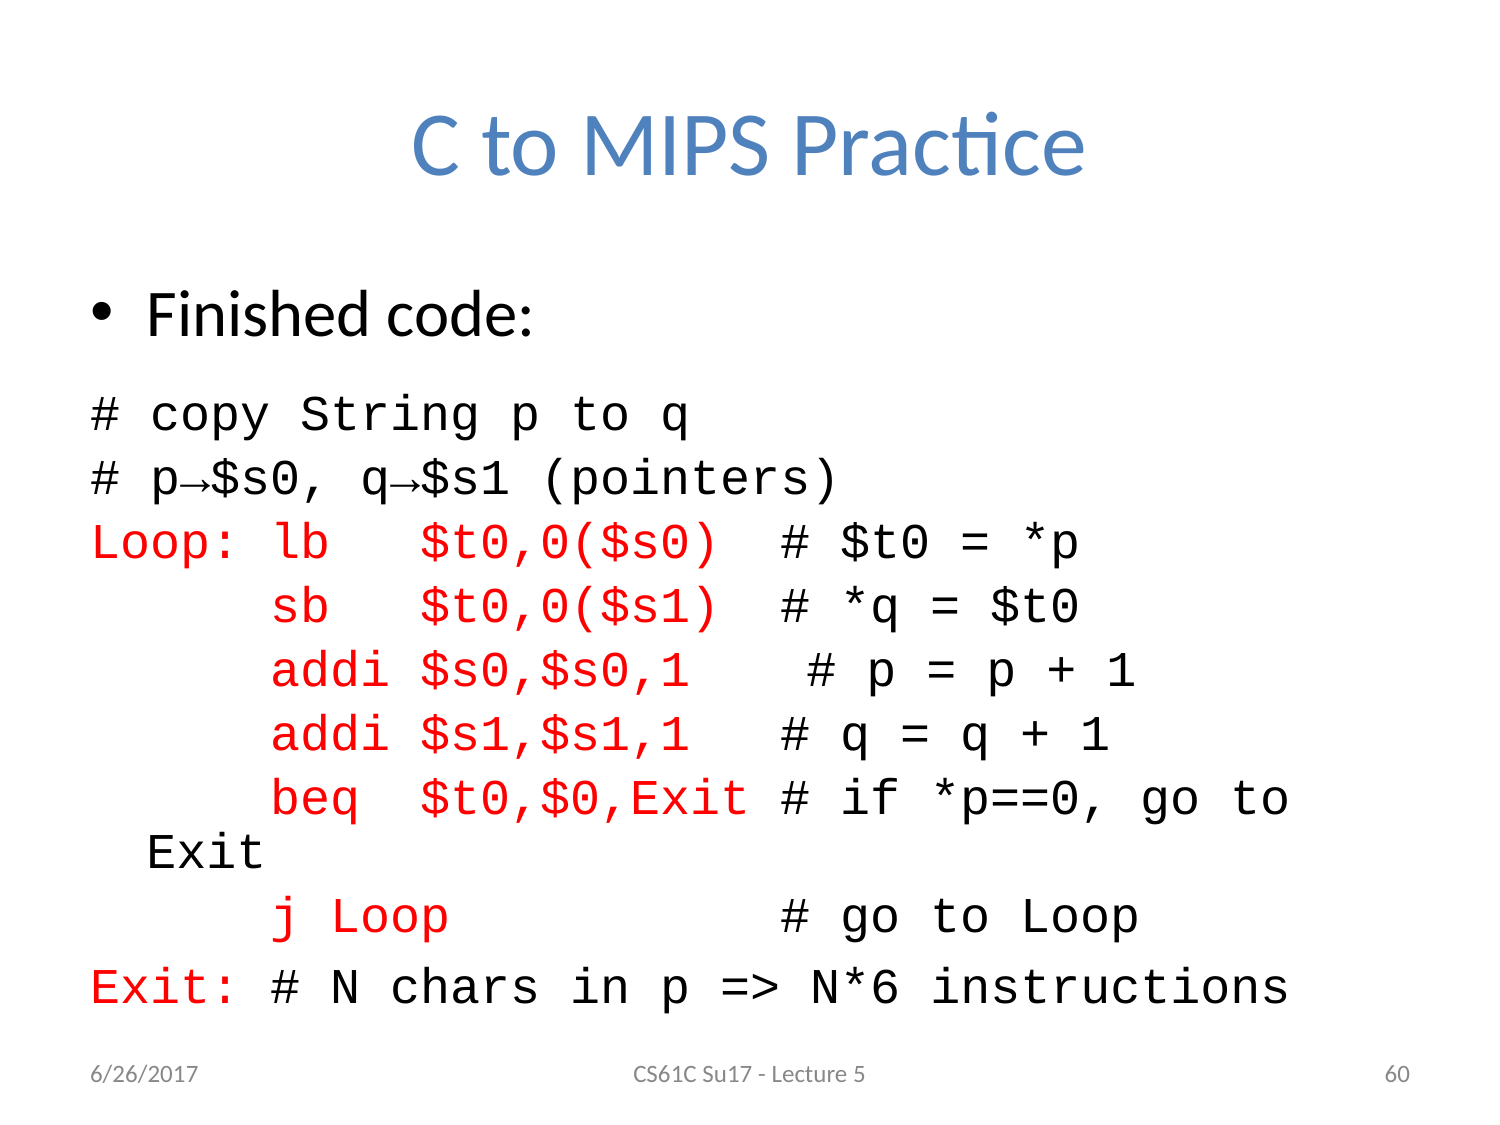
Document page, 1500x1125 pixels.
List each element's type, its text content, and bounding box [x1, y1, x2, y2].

slide_number ‹#› [1074, 1042, 1425, 1103]
title C to MIPS Practice [75, 45, 1425, 233]
list Finished code: # copy String p to q # p→$s0, q→$s1 (pointers) Loop: lb $t0,0($s0) # $t0 = *p sb $t0,0($s1) # *q = $t0 addi $s0,$s0,1 # p = p + 1 addi $s1,$s1,1 # q = q + 1 beq $t0,$0,Exit # if *p==0, go to Exit j Loop # go to Loop Exit: # N chars in p => N*6 instructions [75, 262, 1455, 1073]
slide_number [75, 1042, 425, 1103]
footer CS61C Su17 - Lecture 5 [512, 1042, 988, 1103]
